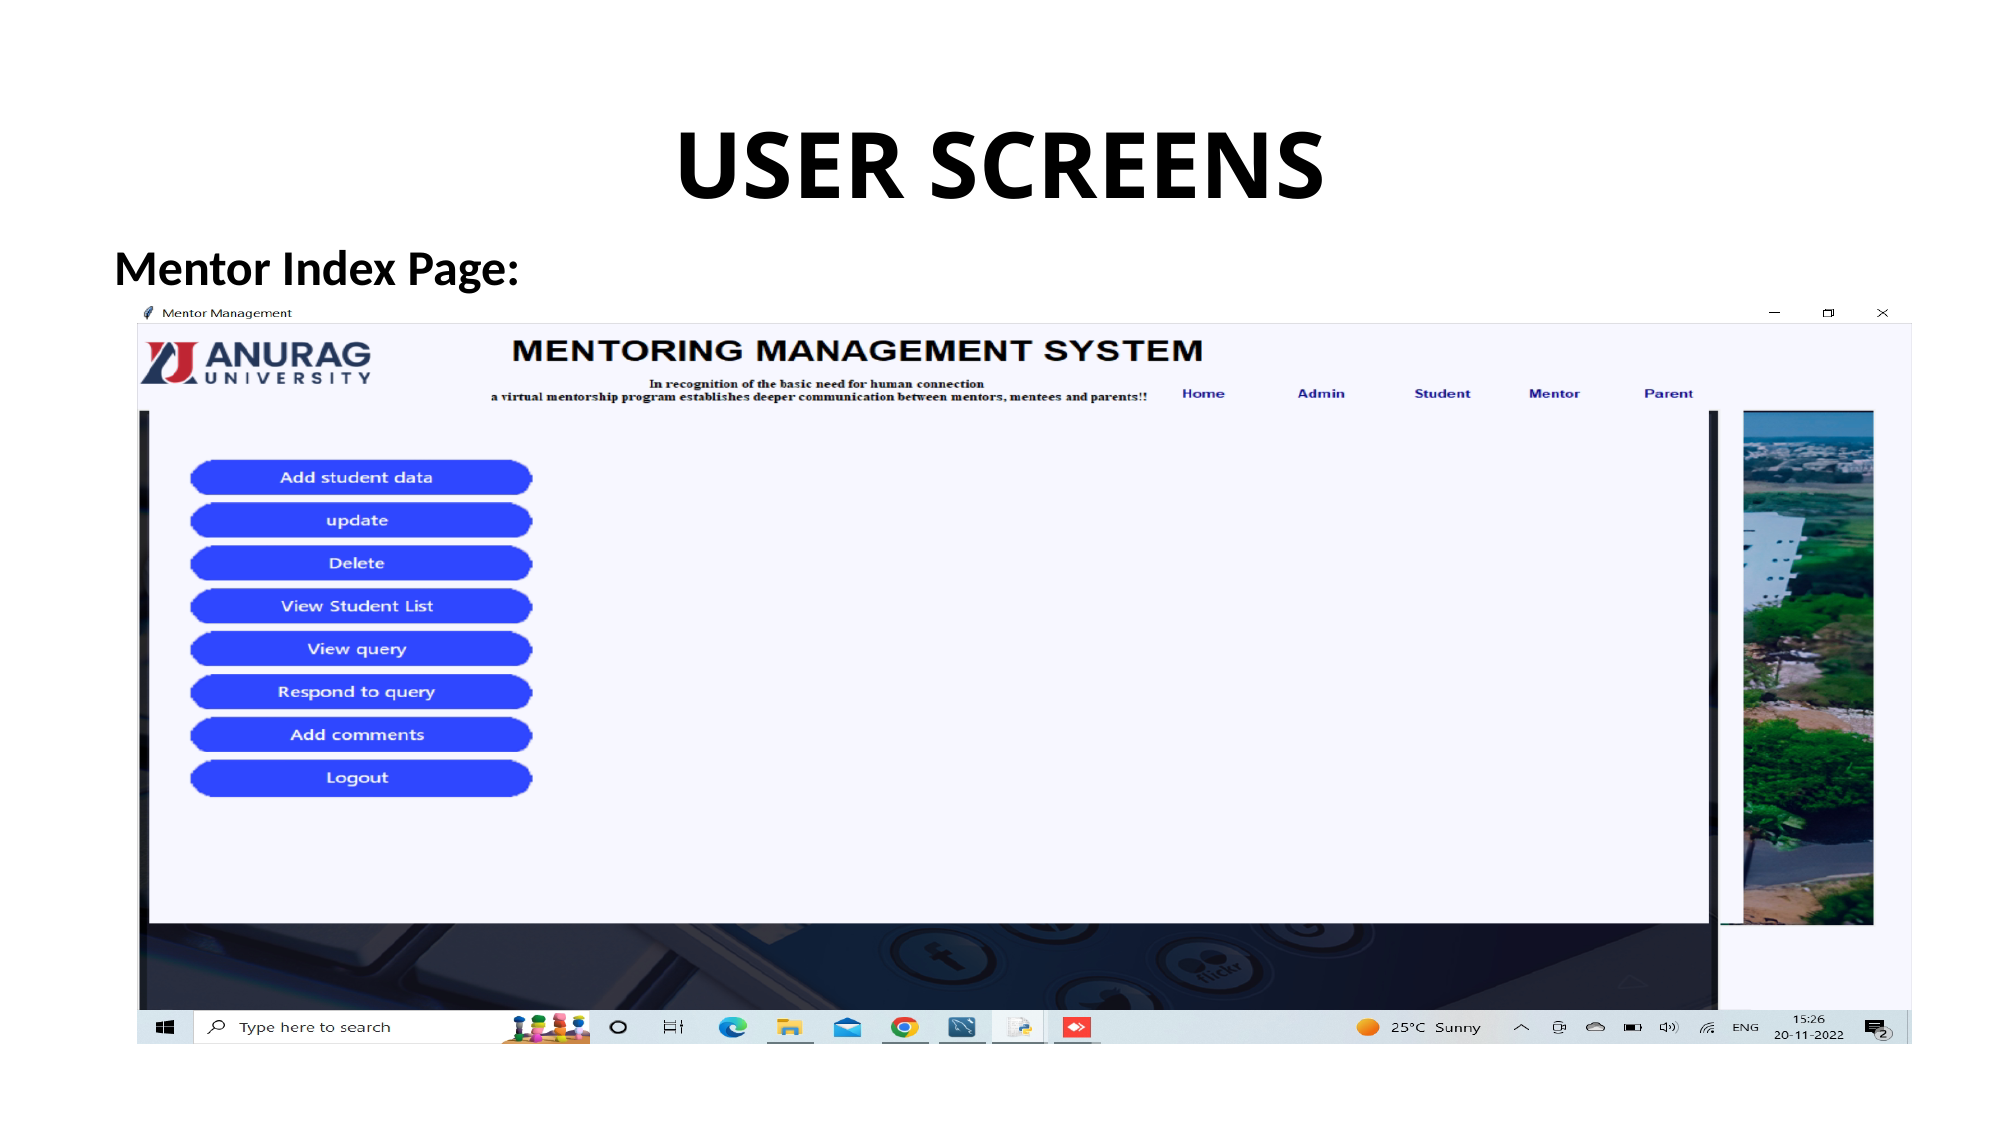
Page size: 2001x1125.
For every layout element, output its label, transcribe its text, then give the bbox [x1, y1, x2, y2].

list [137, 303, 1912, 1044]
title USER SCREENS [137, 59, 1863, 278]
list Mentor Index Page: [99, 168, 946, 304]
